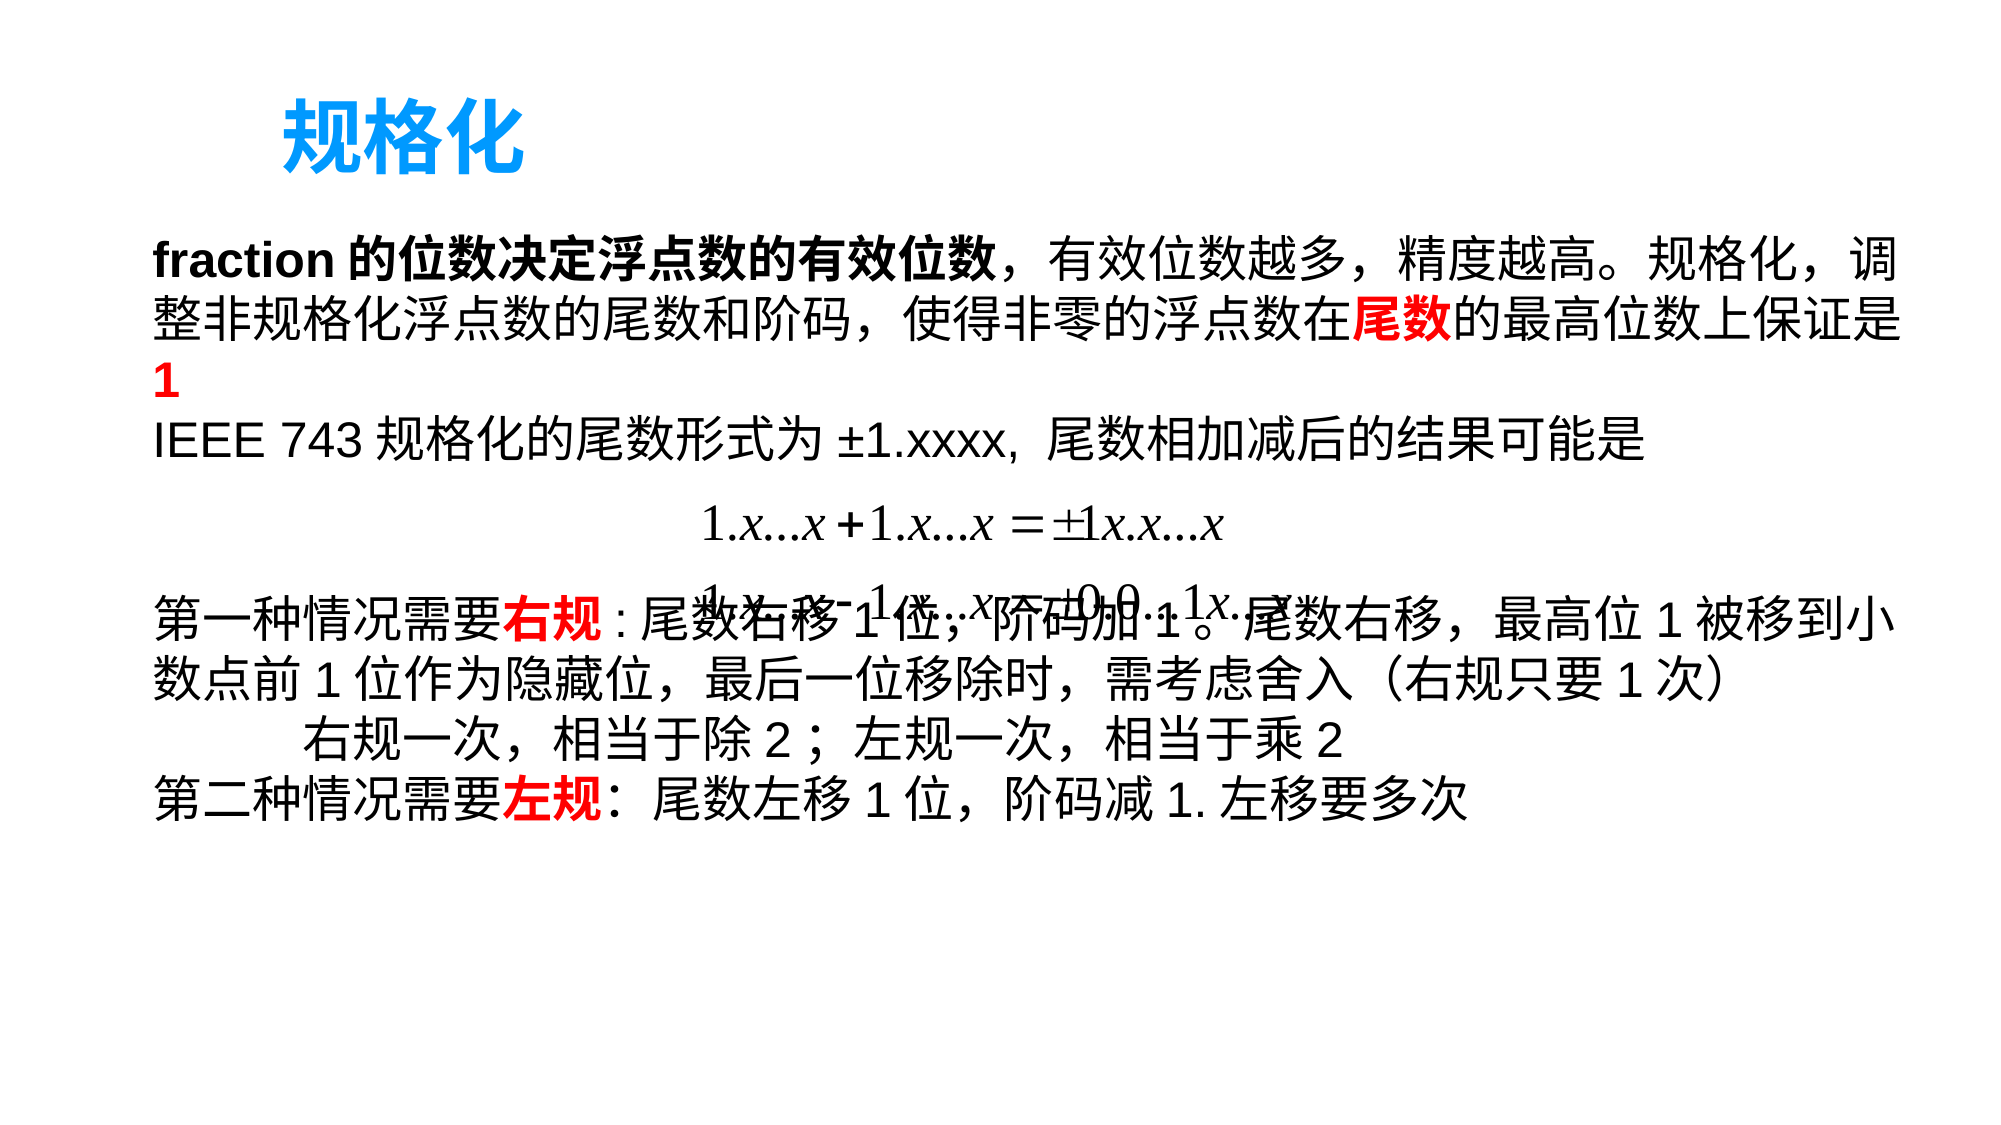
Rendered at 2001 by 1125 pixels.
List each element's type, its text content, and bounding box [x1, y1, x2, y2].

title 规格化 [161, 78, 646, 192]
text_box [697, 492, 1303, 633]
list fraction的位数决定浮点数的有效位数，有效位数越多，精度越高。规格化，调整非规格化浮点数的尾数和阶码，使得非零的浮点数在尾数的最高位数上保证是1 IEEE 743规格化的尾数形式为±1.xxxx, 尾数相加减后的结果可能是 第一种情况需要右规:尾数右移1位，阶码加1。尾数右移，最高位1被移到小数点前1位作为隐藏位，最后一位移除时，需考虑舍入（右规只要1次） 右规一次，相当于除2；左规一次，相当于乘2 第二种情况需要左规：尾数左移1位，阶码减1.左移要多次 [137, 219, 1934, 934]
